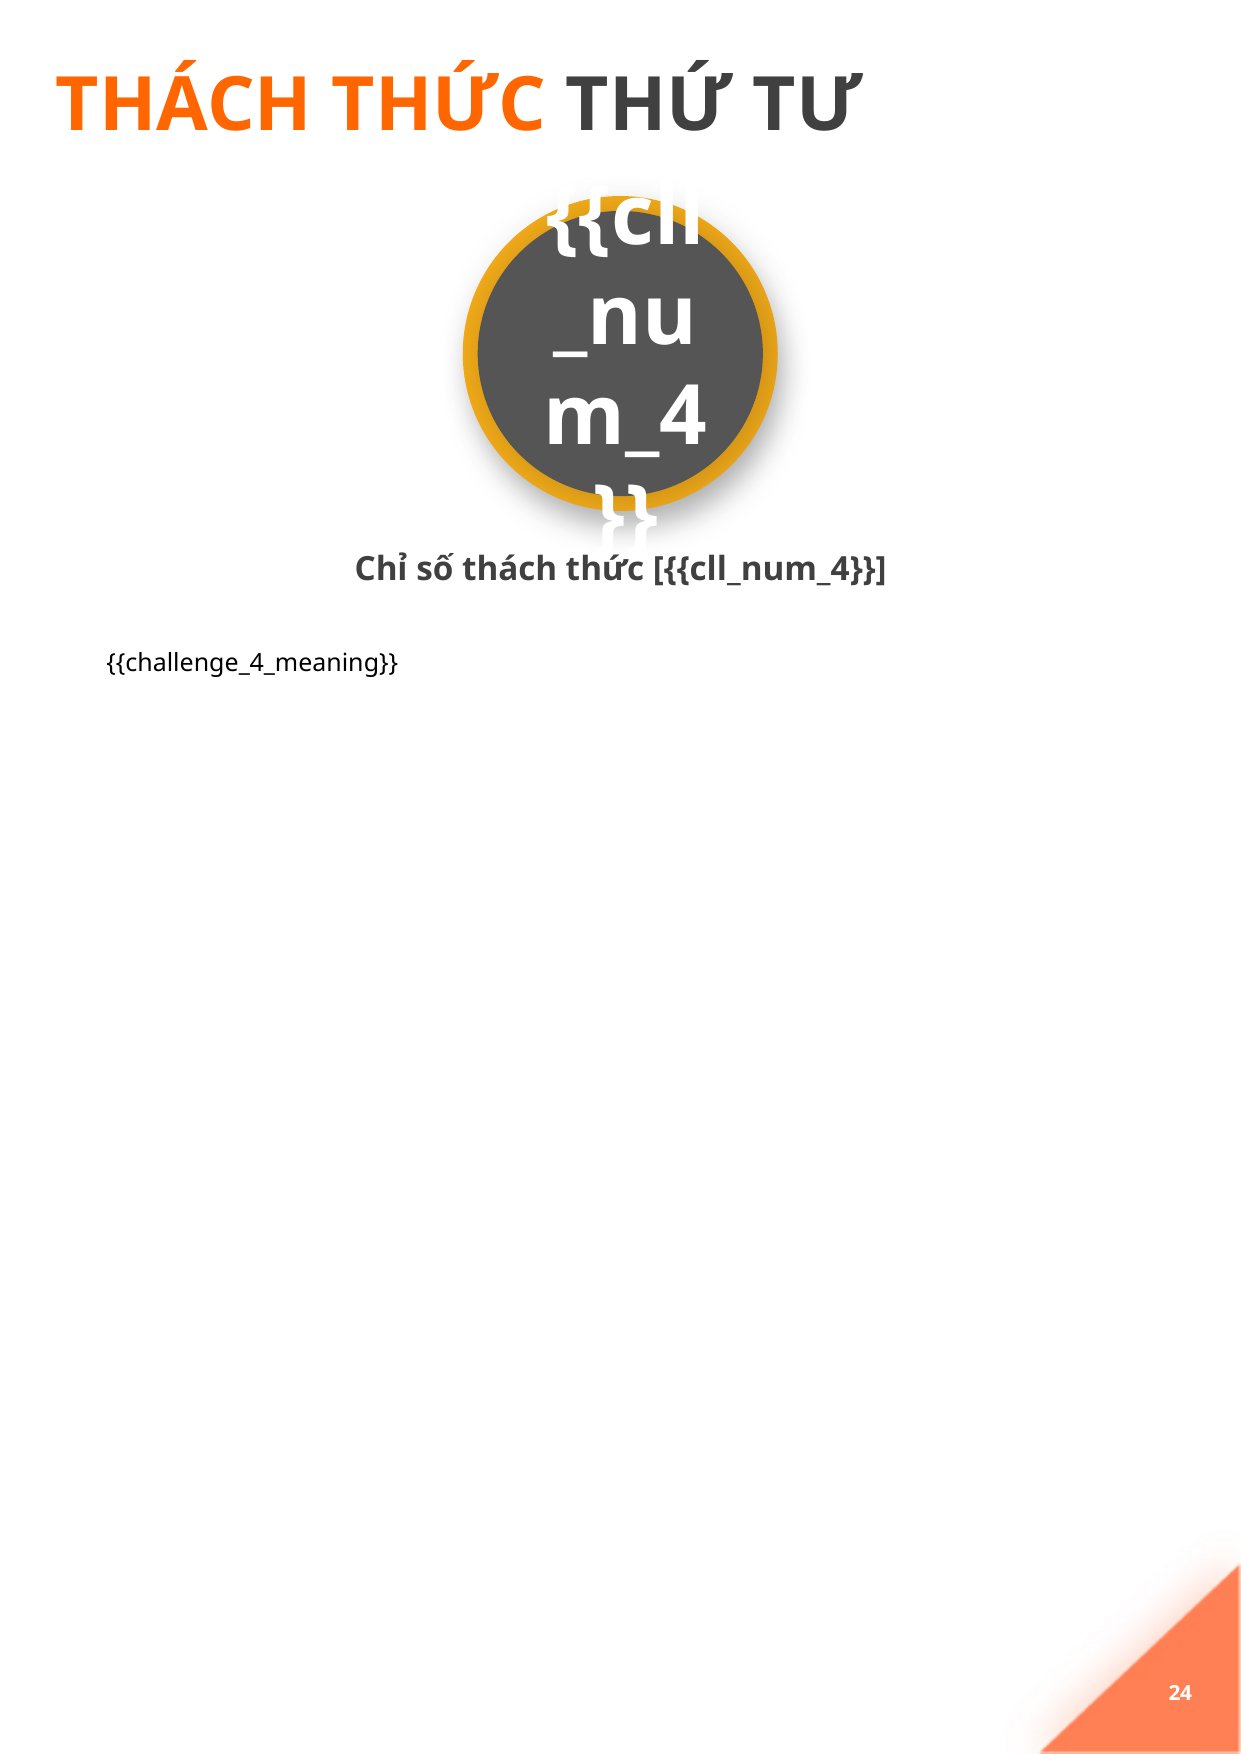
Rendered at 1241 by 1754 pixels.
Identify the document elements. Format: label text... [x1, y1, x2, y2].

text_box 24 [1117, 1671, 1241, 1712]
text_box Chỉ số thách thức [{{cll_num_4}}] [224, 539, 1027, 595]
picture [0, 0, 1241, 1754]
title THÁCH THỨC THỨ TƯ [40, 58, 938, 224]
text_box {{challenge_4_meaning}} [91, 623, 1144, 1563]
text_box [462, 195, 778, 511]
